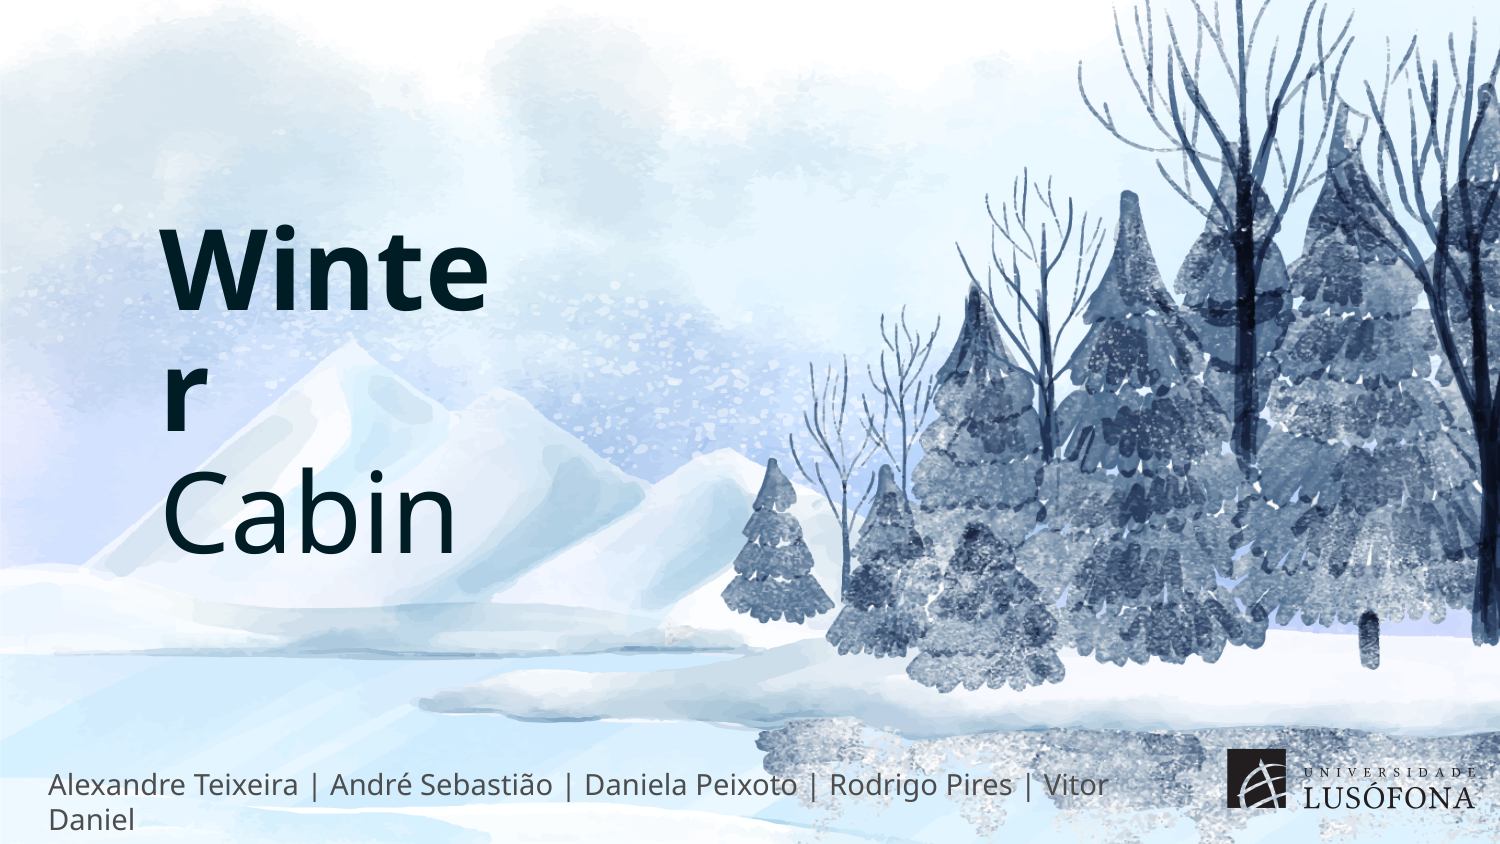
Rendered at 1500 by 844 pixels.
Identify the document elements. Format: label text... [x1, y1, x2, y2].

text_box Alexandre Teixeira | André Sebastião | Daniela Peixoto | Rodrigo Pires | Vitor Daniel [33, 750, 659, 806]
title Winter Cabin [144, 260, 552, 531]
picture [0, 0, 1500, 844]
